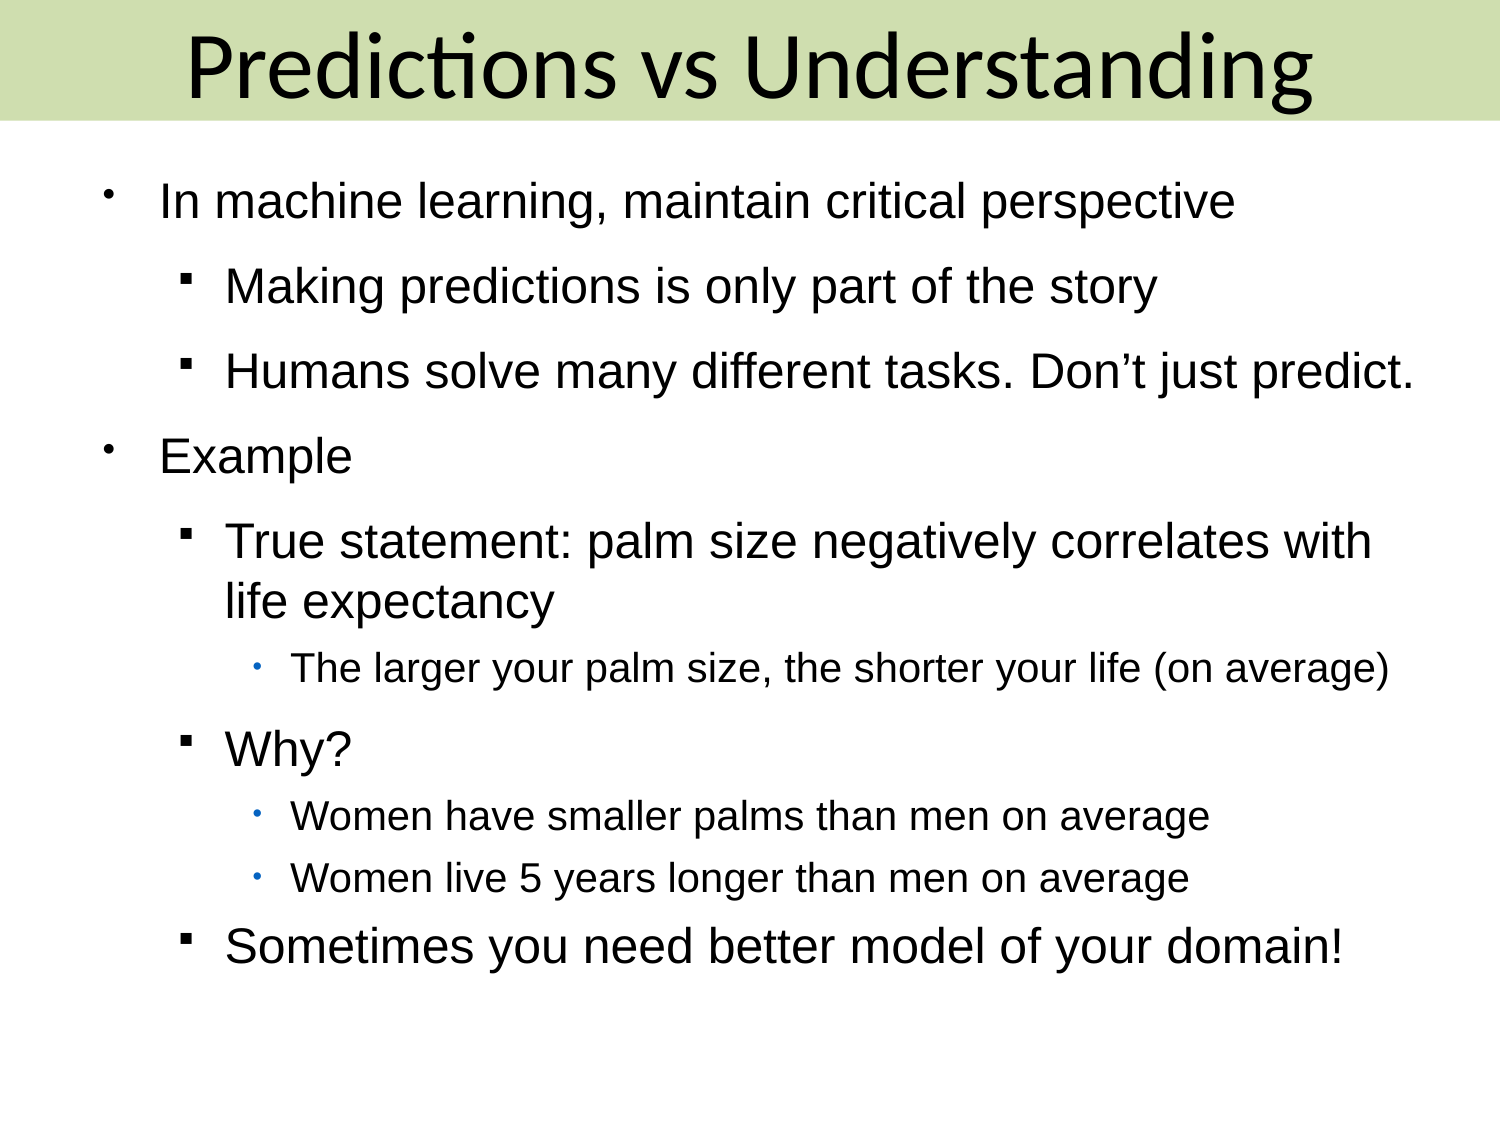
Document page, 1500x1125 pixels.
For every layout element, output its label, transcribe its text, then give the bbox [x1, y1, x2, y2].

list In machine learning, maintain critical perspective Making predictions is only part of the story Humans solve many different tasks. Don’t just predict. Example True statement: palm size negatively correlates with life expectancy The larger your palm size, the shorter your life (on average) Why? Women have smaller palms than men on average Women live 5 years longer than men on average Sometimes you need better model of your domain! [87, 160, 1450, 1011]
text_box Predictions vs Understanding [0, 0, 1500, 121]
